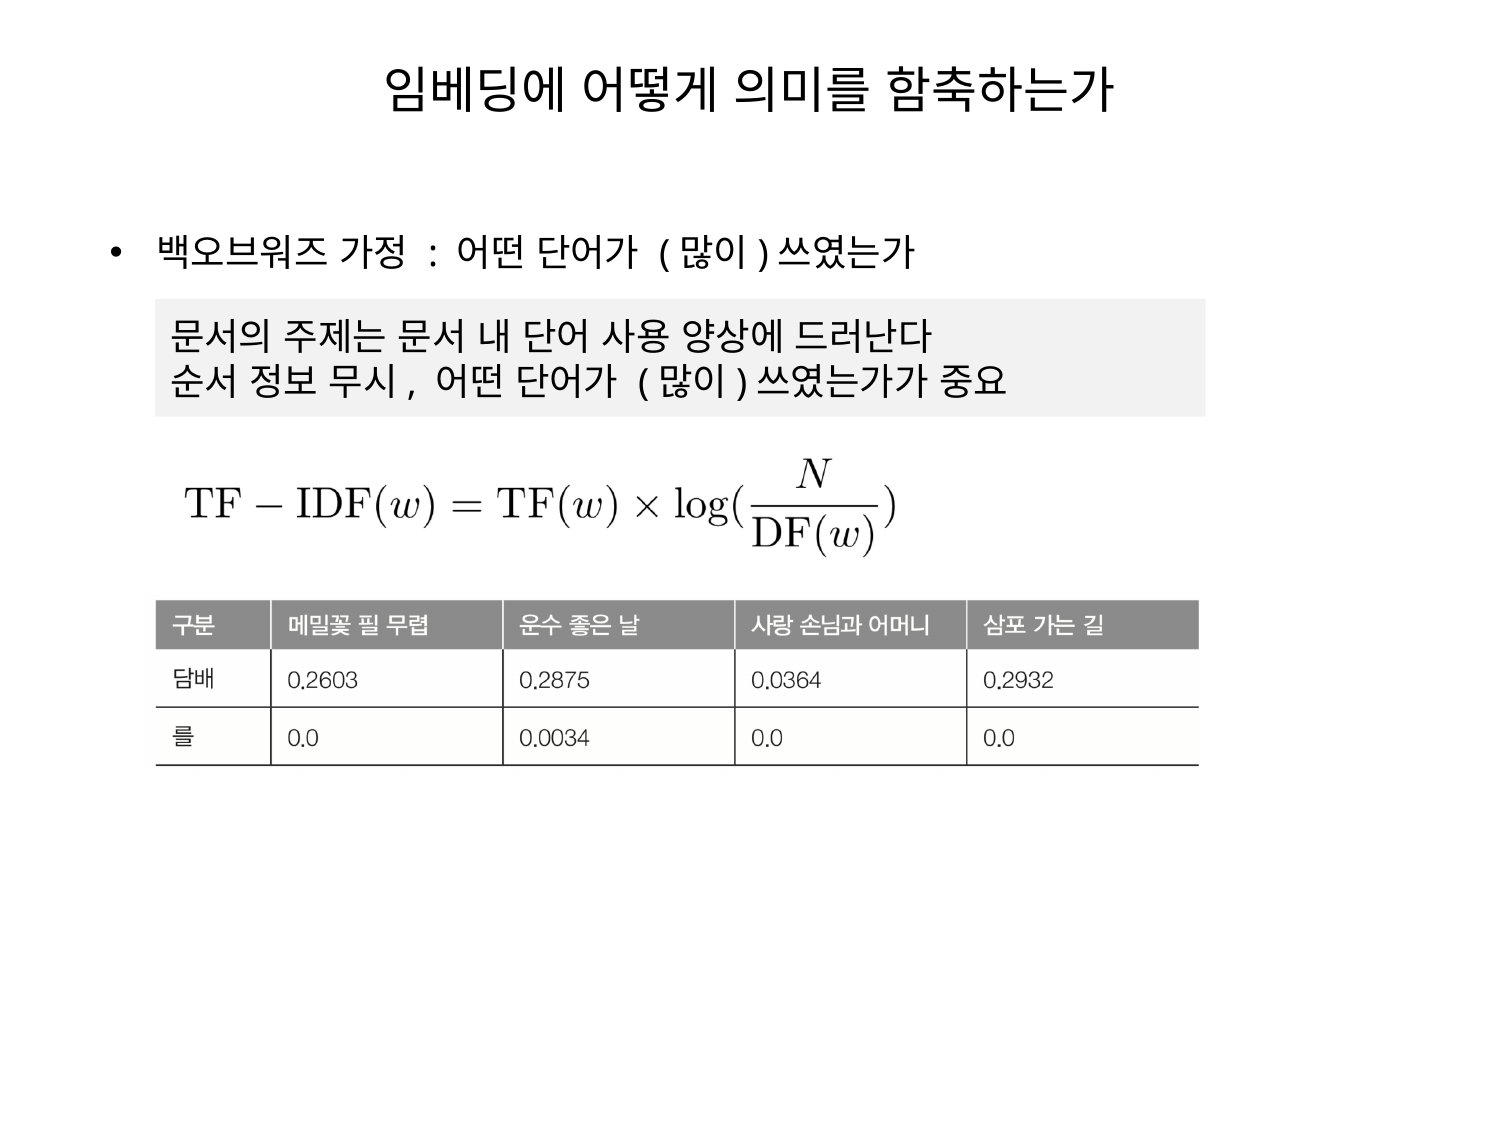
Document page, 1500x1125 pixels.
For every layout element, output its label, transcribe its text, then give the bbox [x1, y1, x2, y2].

picture [155, 419, 916, 583]
picture [142, 592, 1206, 774]
text_box 백오브워즈 가정 : 어떤 단어가 (많이)쓰였는가 [94, 226, 1427, 1017]
text_box 문서의 주제는 문서 내 단어 사용 양상에 드러난다 순서 정보 무시, 어떤 단어가 (많이)쓰였는가가 중요 [154, 298, 1207, 418]
text_box 임베딩에 어떻게 의미를 함축하는가 [67, 43, 1433, 142]
